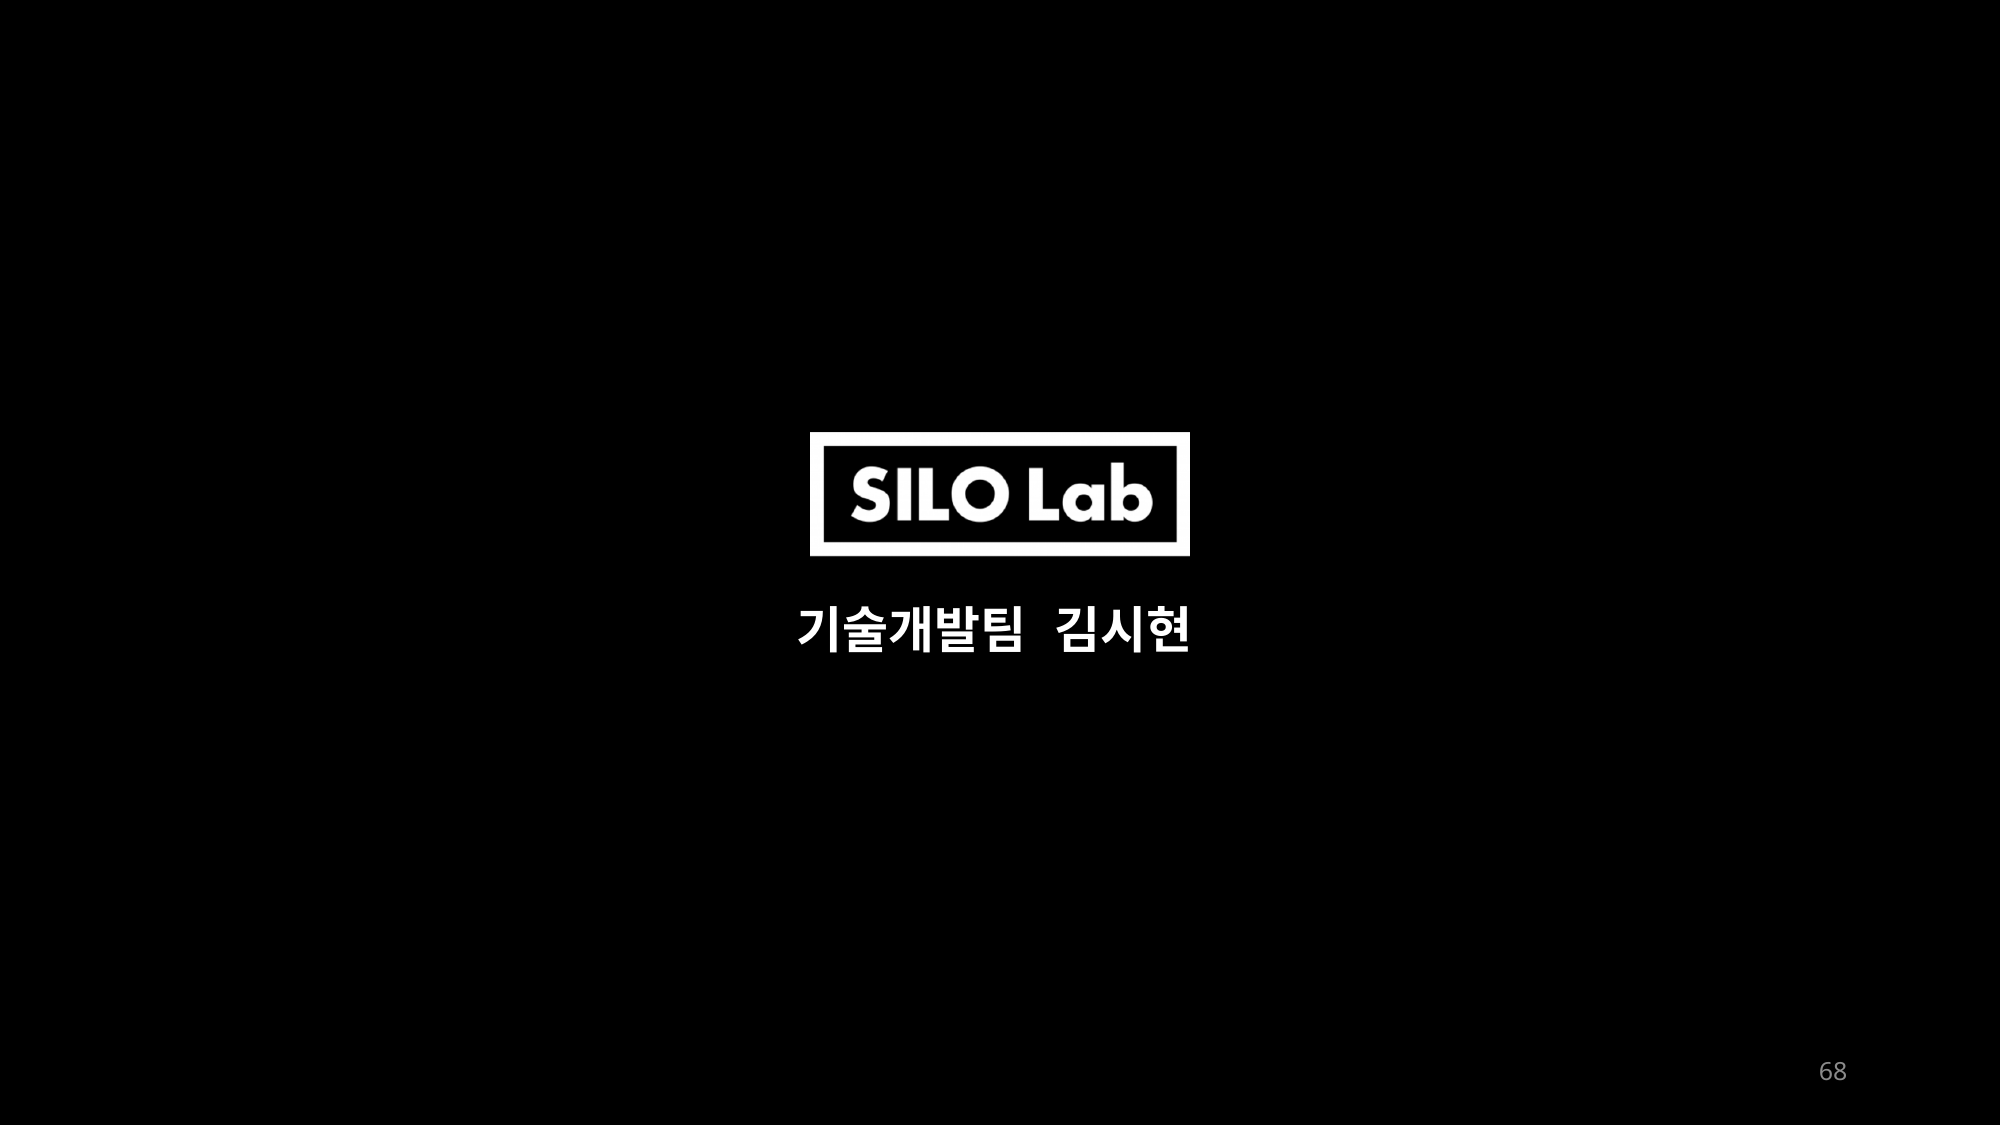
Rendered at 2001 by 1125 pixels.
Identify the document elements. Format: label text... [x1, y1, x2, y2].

picture [802, 424, 1198, 563]
text_box 기술개발팀 김시현 [781, 590, 1219, 666]
slide_number 68 [1412, 1042, 1863, 1103]
